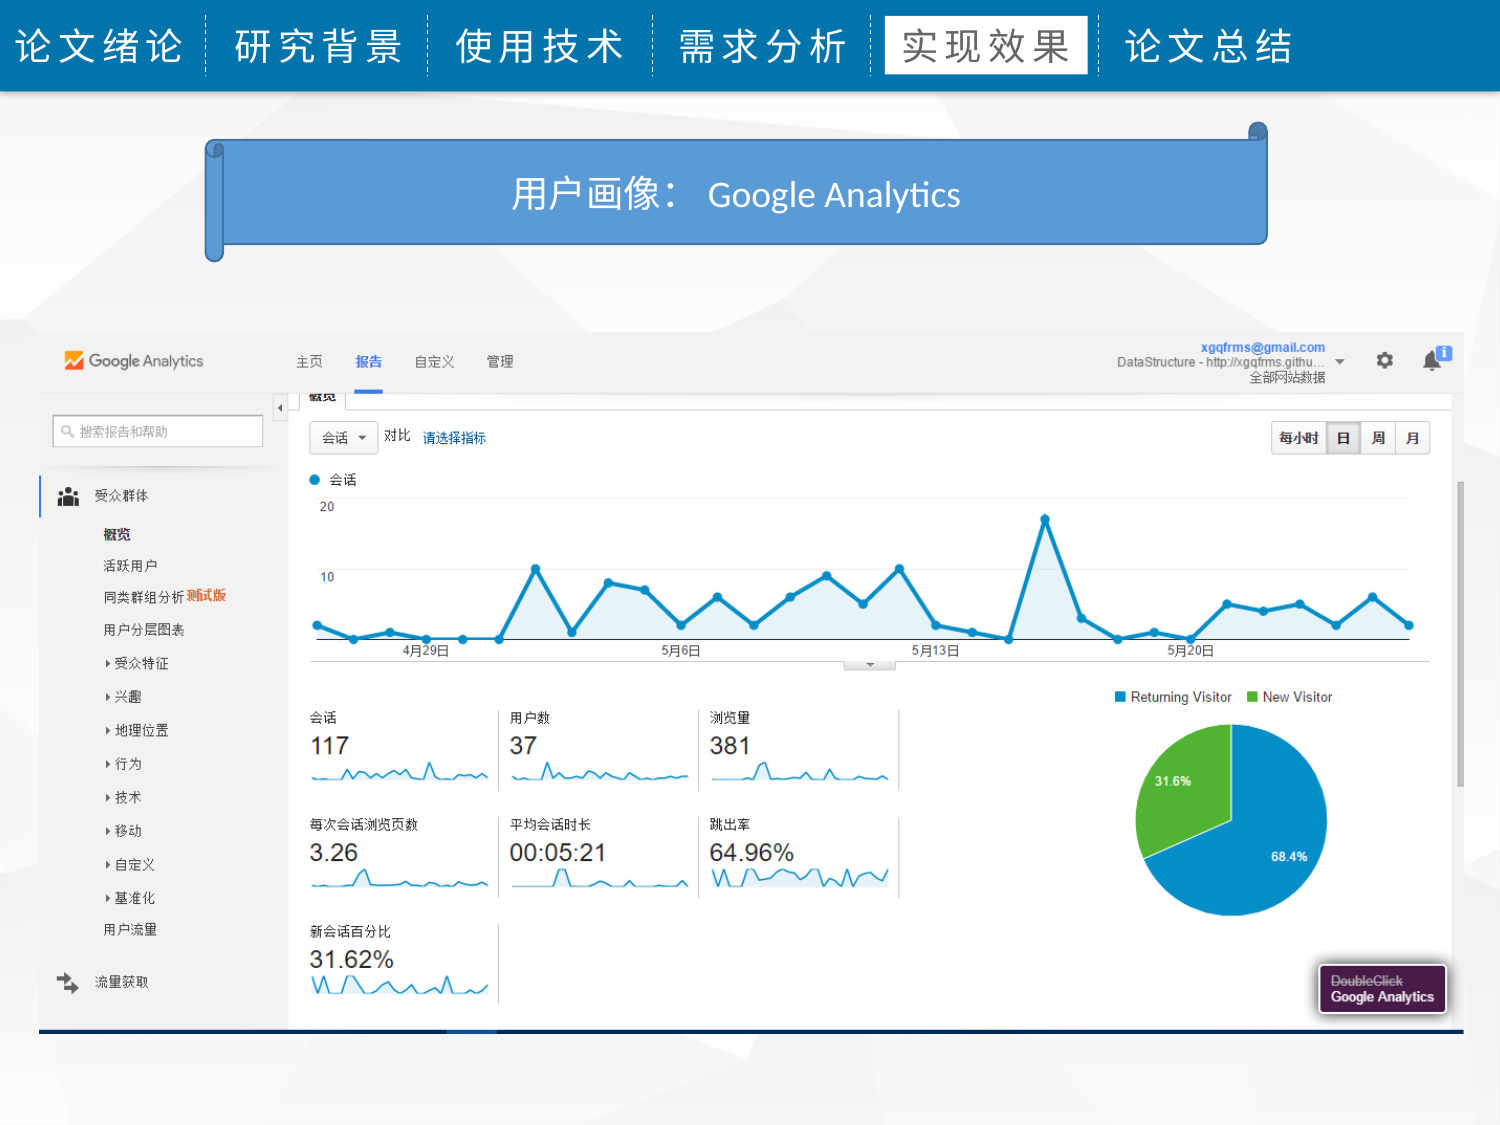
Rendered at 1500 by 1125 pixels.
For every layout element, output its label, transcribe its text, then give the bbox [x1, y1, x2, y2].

text_box 需求分析 [663, 15, 870, 76]
text_box 需求分析 [871, 15, 876, 76]
picture [0, 92, 1500, 1125]
text_box 用户画像：Google Analytics [204, 121, 1268, 263]
text_box 研究背景 [214, 15, 423, 76]
text_box 使用技术 [440, 15, 652, 76]
text_box 论文总结 [1109, 15, 1322, 76]
text_box [0, 0, 1500, 92]
text_box 论文绪论 [0, 15, 211, 76]
text_box 实现效果 [886, 15, 1098, 76]
